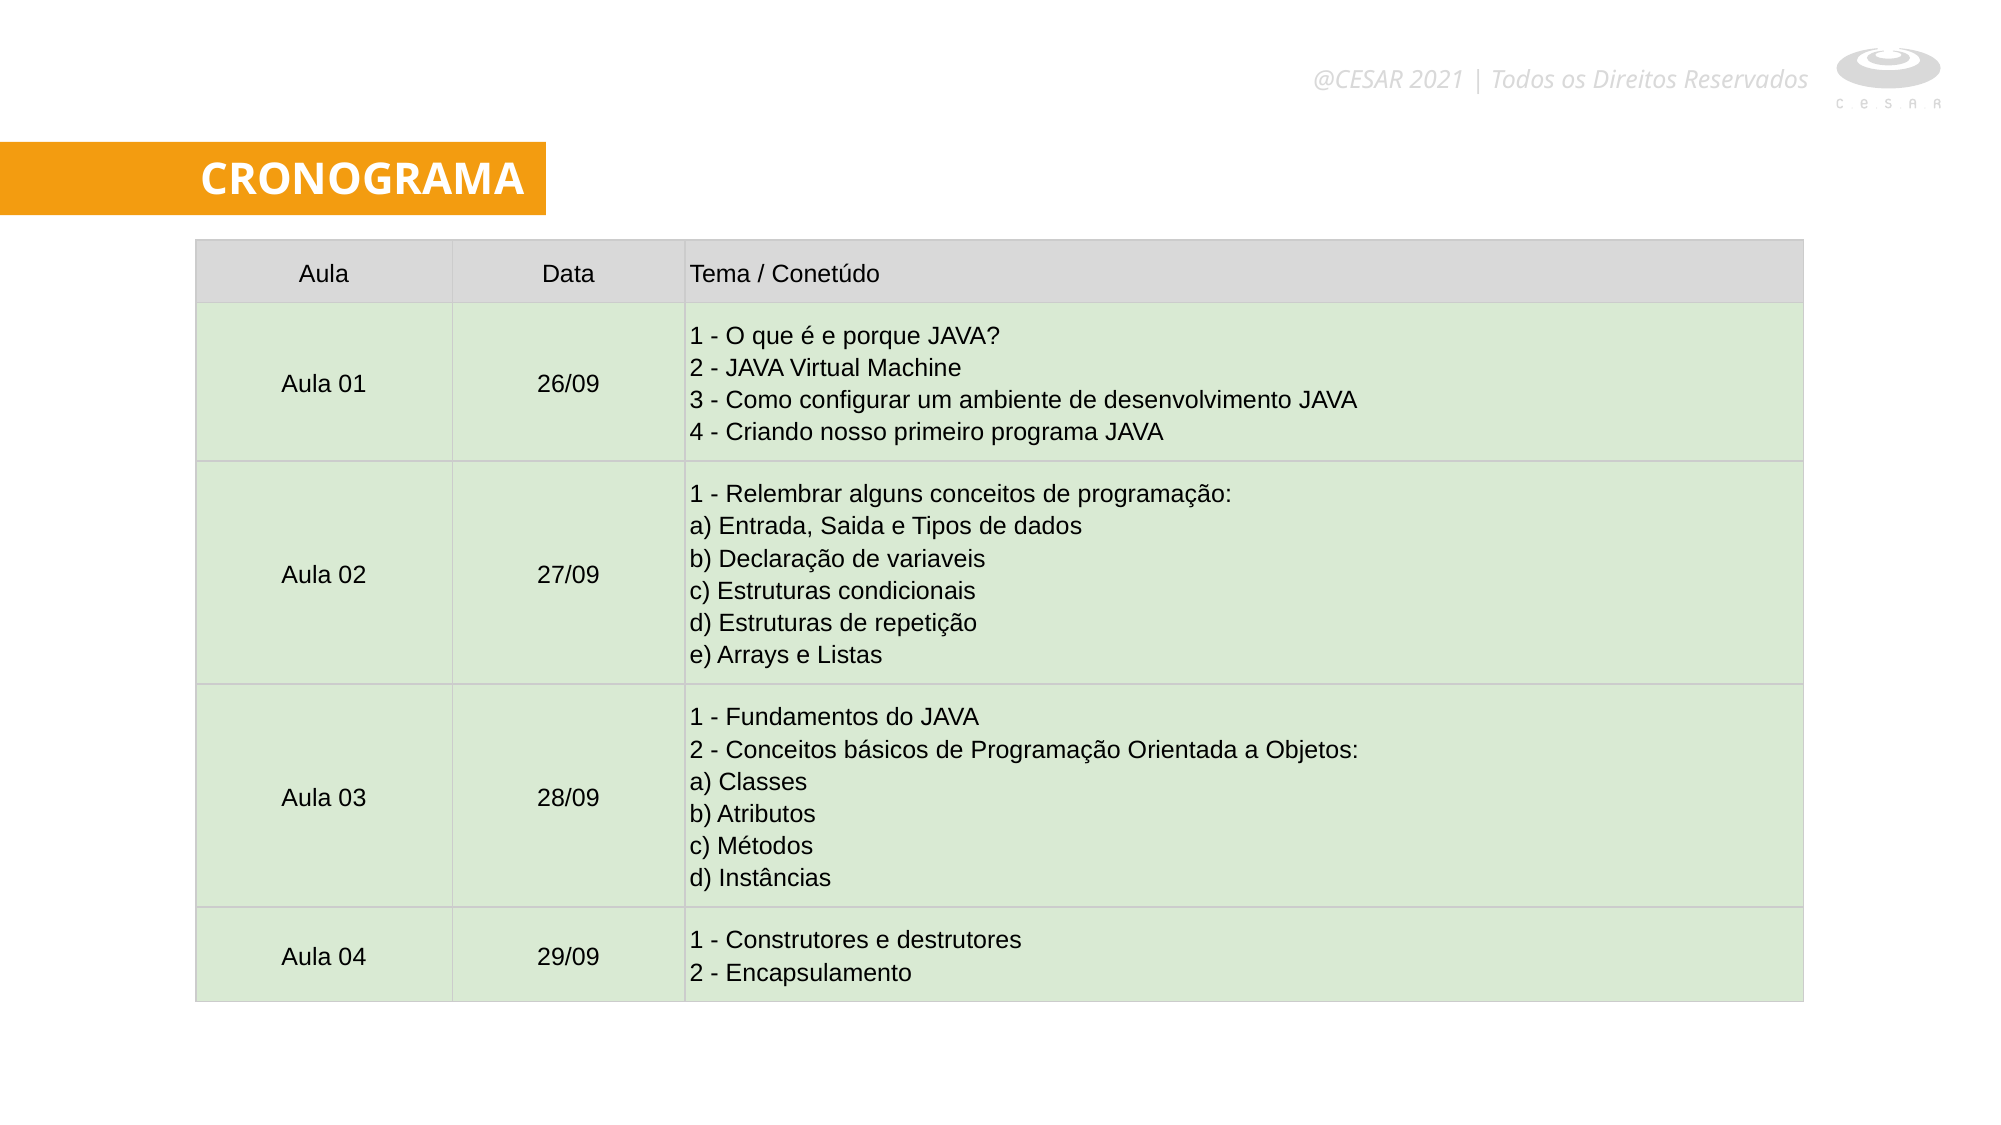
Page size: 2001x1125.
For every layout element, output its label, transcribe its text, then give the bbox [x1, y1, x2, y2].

table_header Aula [197, 241, 452, 302]
table_cell 28/09 [453, 685, 684, 906]
table_cell 1 - Relembrar alguns conceitos de programação: a) Entrada, Saida e Tipos de dados b) Declaração de variaveis c) Estruturas condicionais d) Estruturas de repetição e) Arrays e Listas [686, 462, 1803, 683]
table_cell Aula 02 [197, 462, 452, 683]
table_cell 29/09 [453, 908, 684, 1001]
text_box CRONOGRAMA [185, 148, 743, 213]
table_cell Aula 01 [197, 303, 452, 460]
table_cell 26/09 [453, 303, 684, 460]
table_header Data [453, 241, 684, 302]
table_cell Aula 03 [197, 685, 452, 906]
table_cell Aula 04 [197, 908, 452, 1001]
table_cell 1 - O que é e porque JAVA? 2 - JAVA Virtual Machine 3 - Como configurar um ambiente de desenvolvimento JAVA 4 - Criando nosso primeiro programa JAVA [686, 303, 1803, 460]
table_cell 27/09 [453, 462, 684, 683]
table_cell 1 - Construtores e destrutores 2 - Encapsulamento [686, 908, 1803, 1001]
table_cell 1 - Fundamentos do JAVA 2 - Conceitos básicos de Programação Orientada a Objetos: a) Classes b) Atributos c) Métodos d) Instâncias [686, 685, 1803, 906]
table_header Tema / Conetúdo [686, 241, 1803, 302]
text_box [1294, 47, 1941, 120]
text_box [0, 141, 546, 216]
